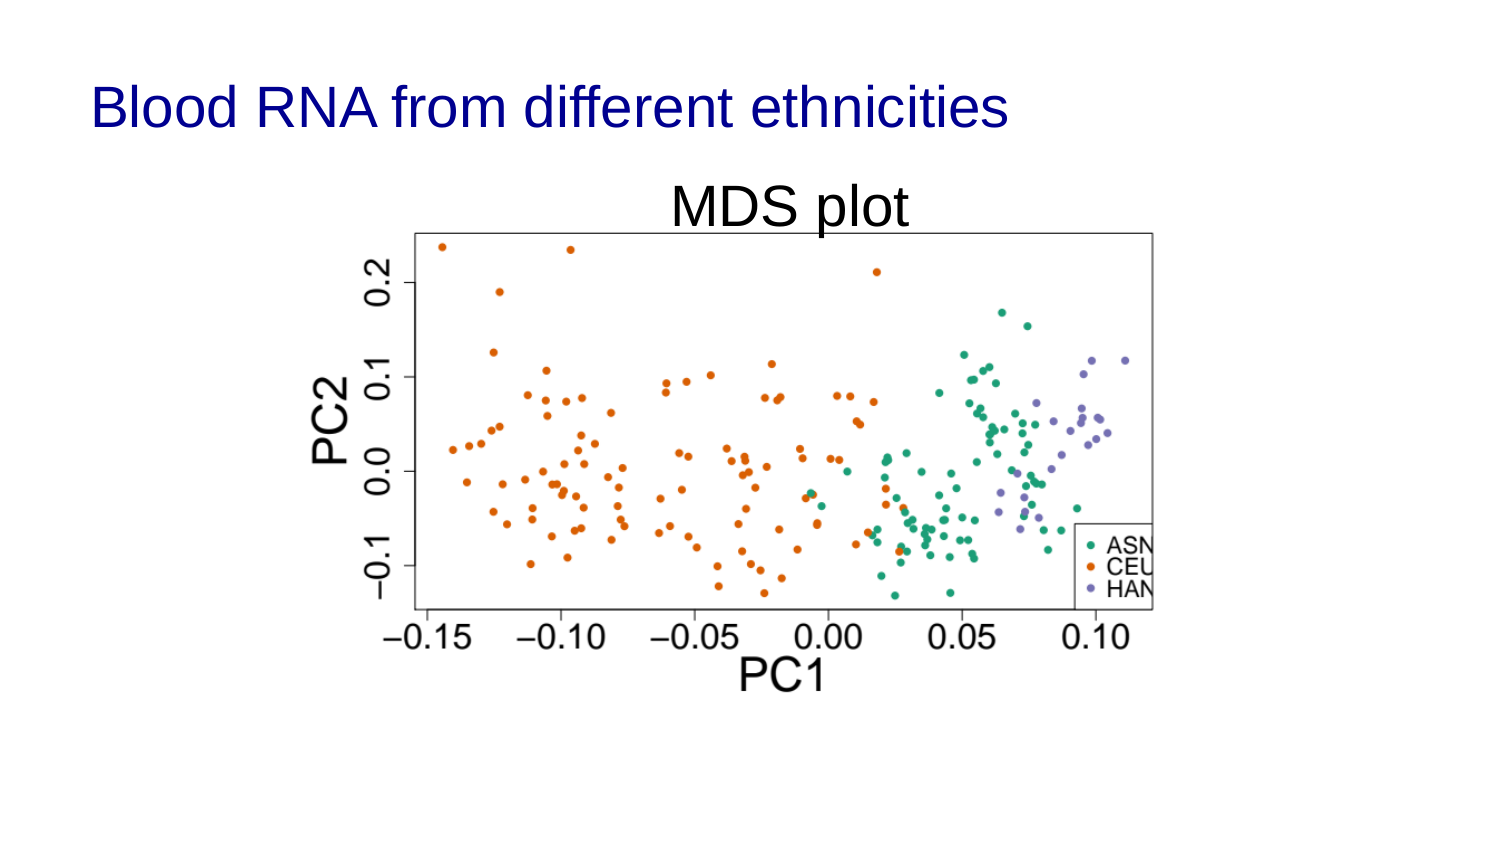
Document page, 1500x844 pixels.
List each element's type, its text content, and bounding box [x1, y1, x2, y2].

title Blood RNA from different ethnicities [75, 33, 1425, 158]
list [74, 159, 1426, 717]
